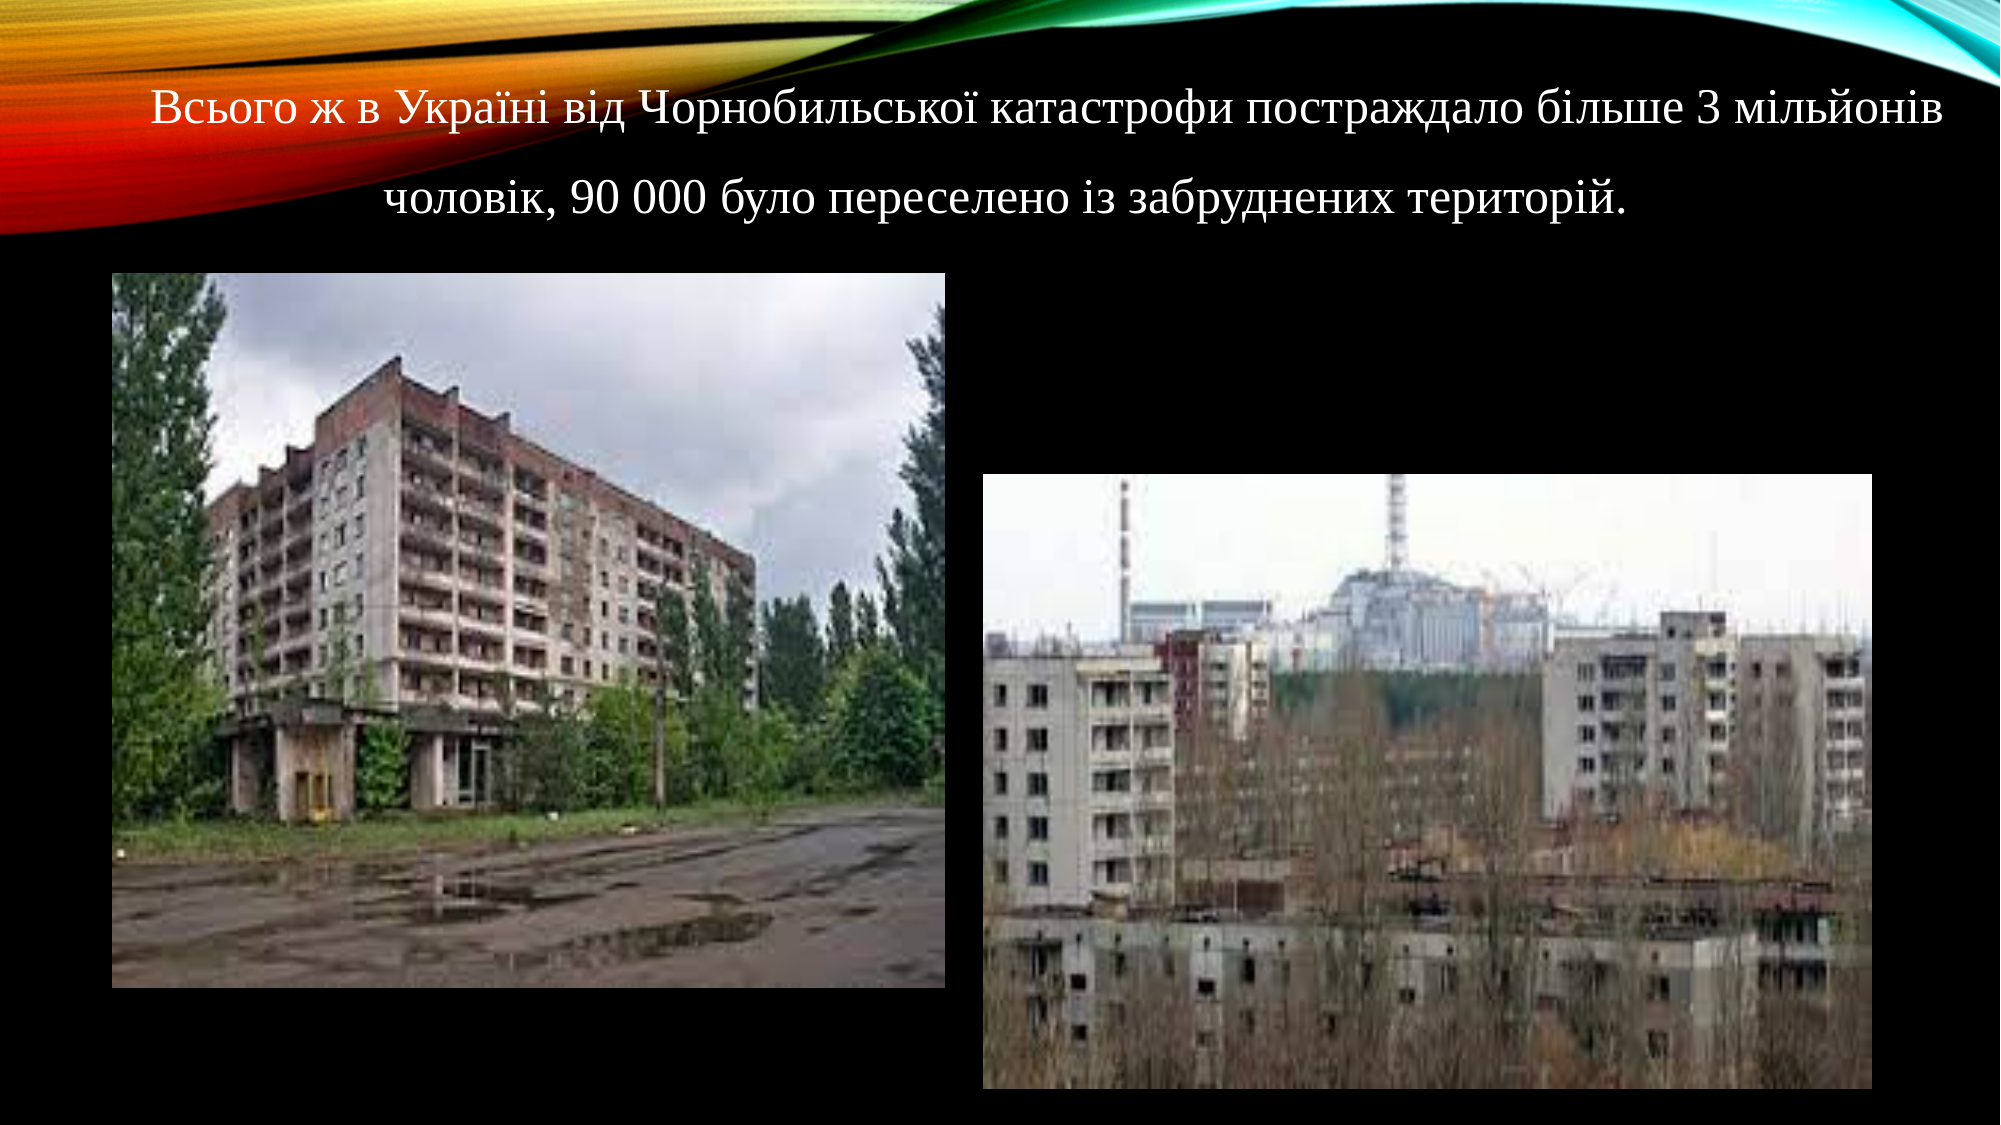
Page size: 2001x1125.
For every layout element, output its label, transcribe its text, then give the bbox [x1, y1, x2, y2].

picture [983, 473, 1873, 1090]
text_box Всього ж в Україні від Чорнобильської катастрофи постраждало більше 3 мільйонів чоловік, 90 000 було переселено із забруднених територій. [54, 35, 1958, 231]
picture [0, 0, 2000, 237]
picture [112, 273, 945, 988]
